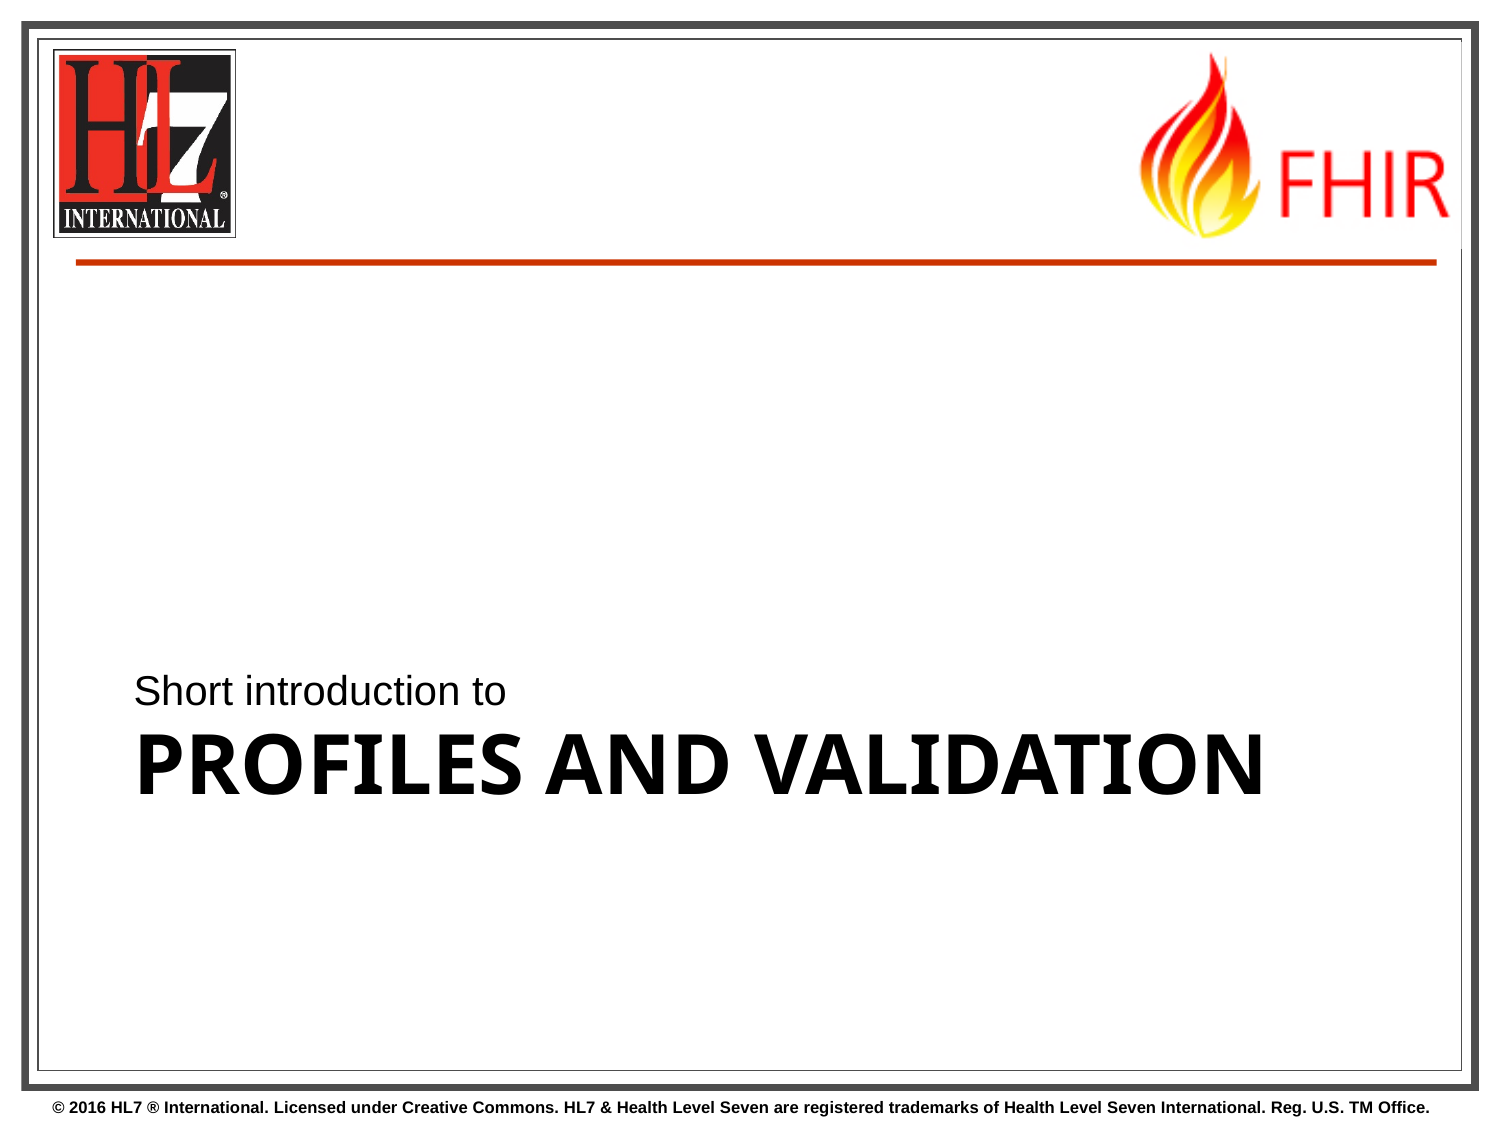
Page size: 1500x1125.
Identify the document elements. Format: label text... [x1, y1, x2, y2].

picture [1128, 42, 1462, 249]
picture [53, 49, 236, 238]
list Short introduction to [118, 474, 1394, 722]
title Profiles and validation [118, 722, 1394, 947]
